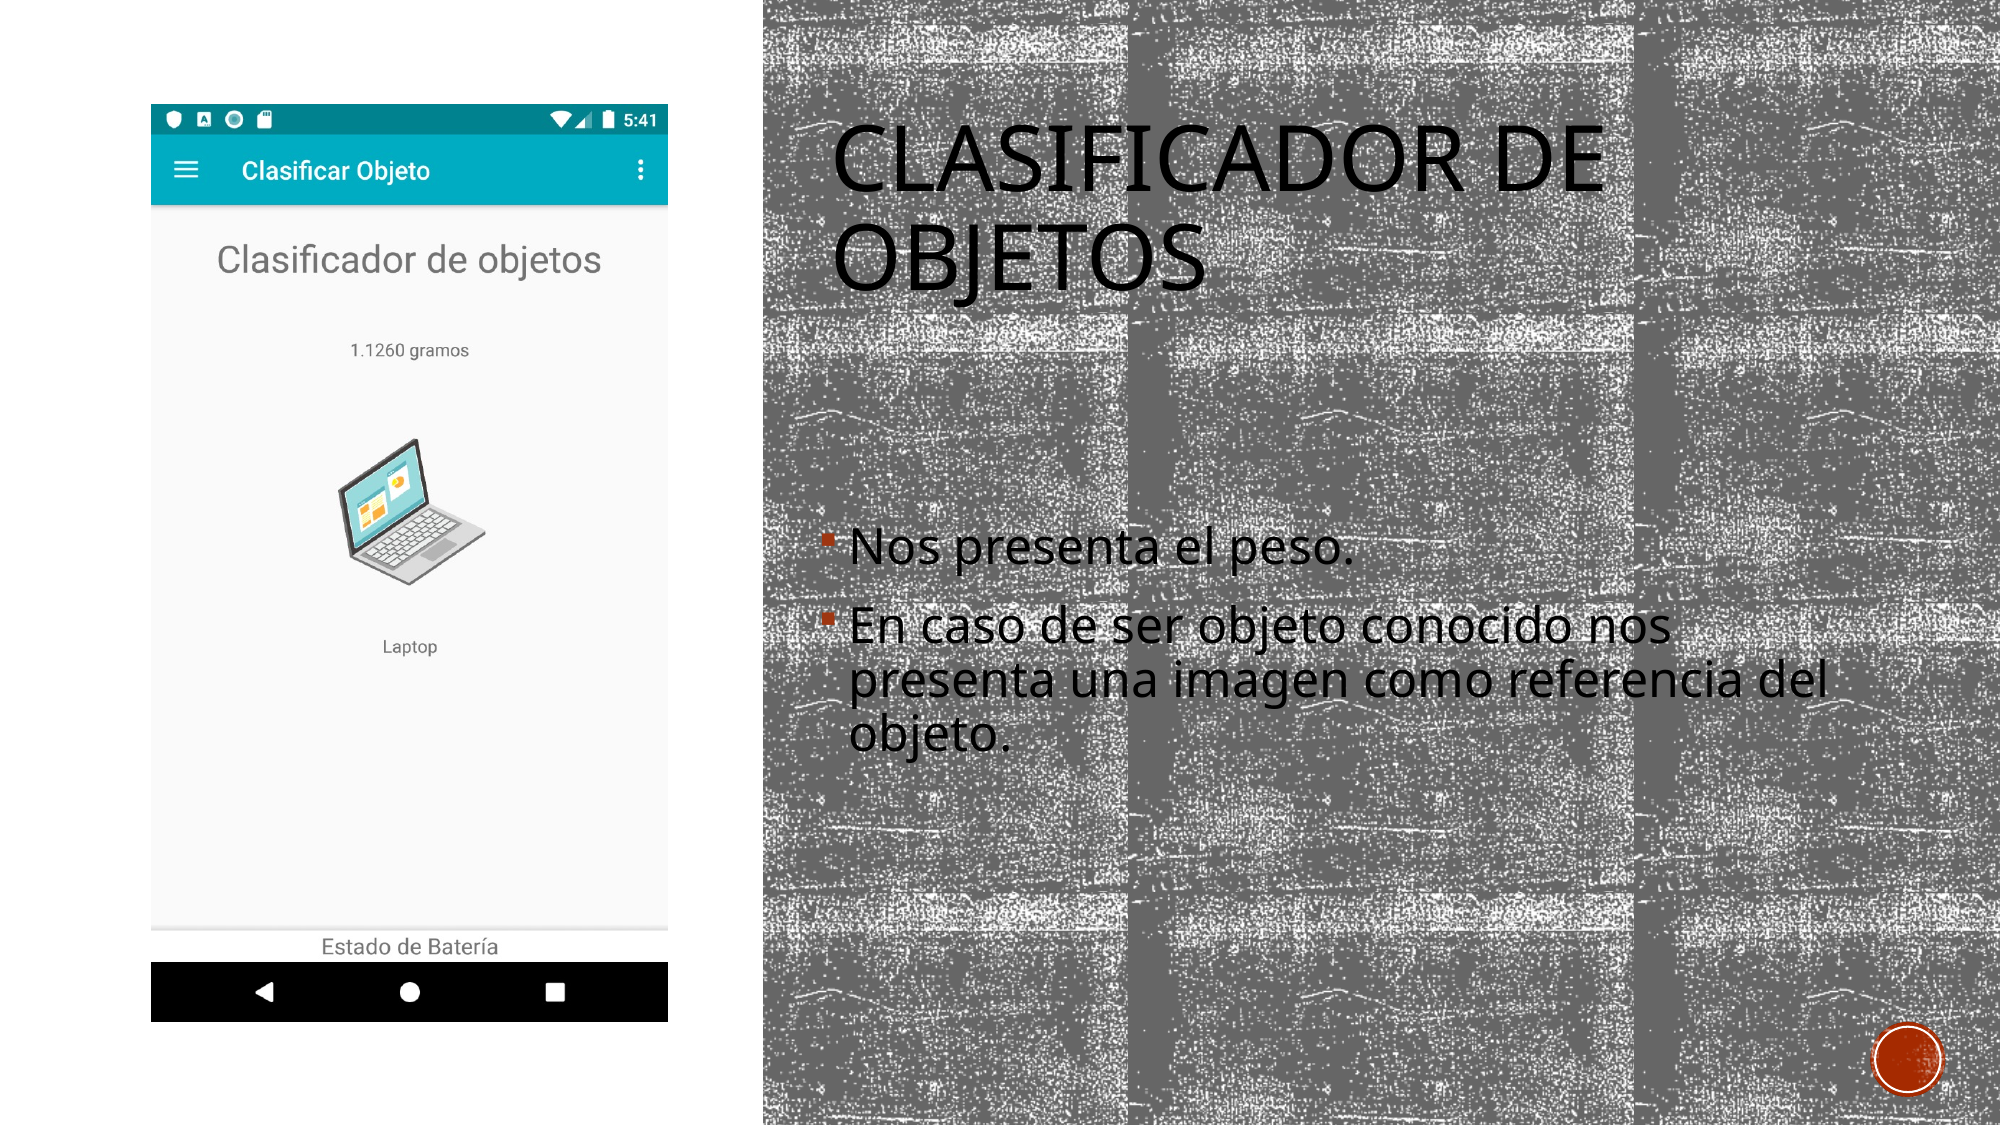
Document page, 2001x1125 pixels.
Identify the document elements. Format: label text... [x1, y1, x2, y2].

picture [151, 104, 668, 1022]
text_box [762, 0, 2000, 1125]
title Clasificador de Objetos [815, 79, 1920, 344]
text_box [1871, 1023, 1943, 1096]
list Nos presenta el peso. En caso de ser objeto conocido nos presenta una imagen como referencia del objeto. [803, 514, 1908, 1125]
